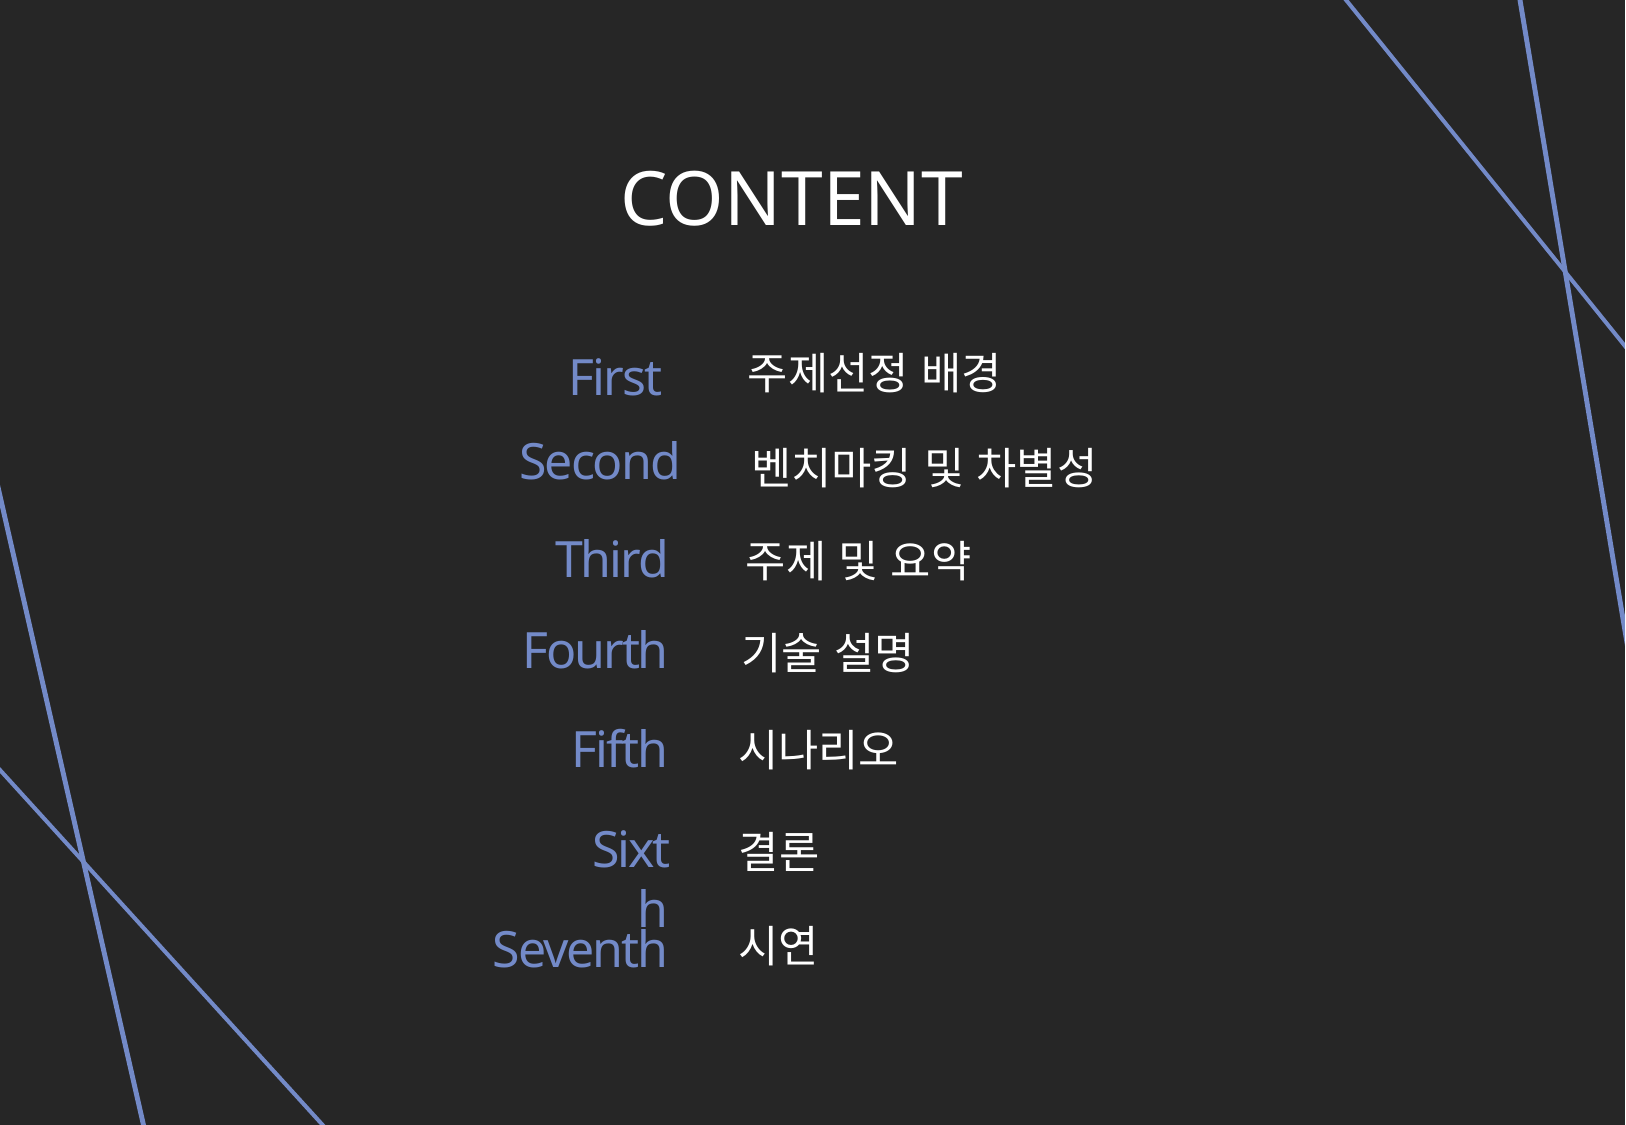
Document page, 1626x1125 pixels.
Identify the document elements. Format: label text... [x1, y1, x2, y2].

text_box Third [503, 519, 684, 595]
text_box 시나리오 [723, 715, 915, 783]
text_box 결론 [724, 817, 835, 885]
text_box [0, 589, 521, 1091]
text_box 주제 및 요약 [731, 526, 987, 594]
text_box CONTENT [605, 143, 979, 249]
text_box 주제선정 배경 [733, 338, 1017, 406]
text_box 기술 설명 [726, 618, 930, 686]
text_box Sixth [547, 809, 684, 910]
text_box Fourth [525, 611, 684, 687]
text_box First [553, 338, 677, 413]
text_box Second [504, 422, 696, 498]
text_box 시연 [724, 911, 835, 979]
text_box 벤치마킹 및 차별성 [736, 433, 1113, 501]
text_box Fifth [547, 710, 684, 786]
text_box Seventh [525, 910, 684, 986]
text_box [1127, 36, 1625, 539]
